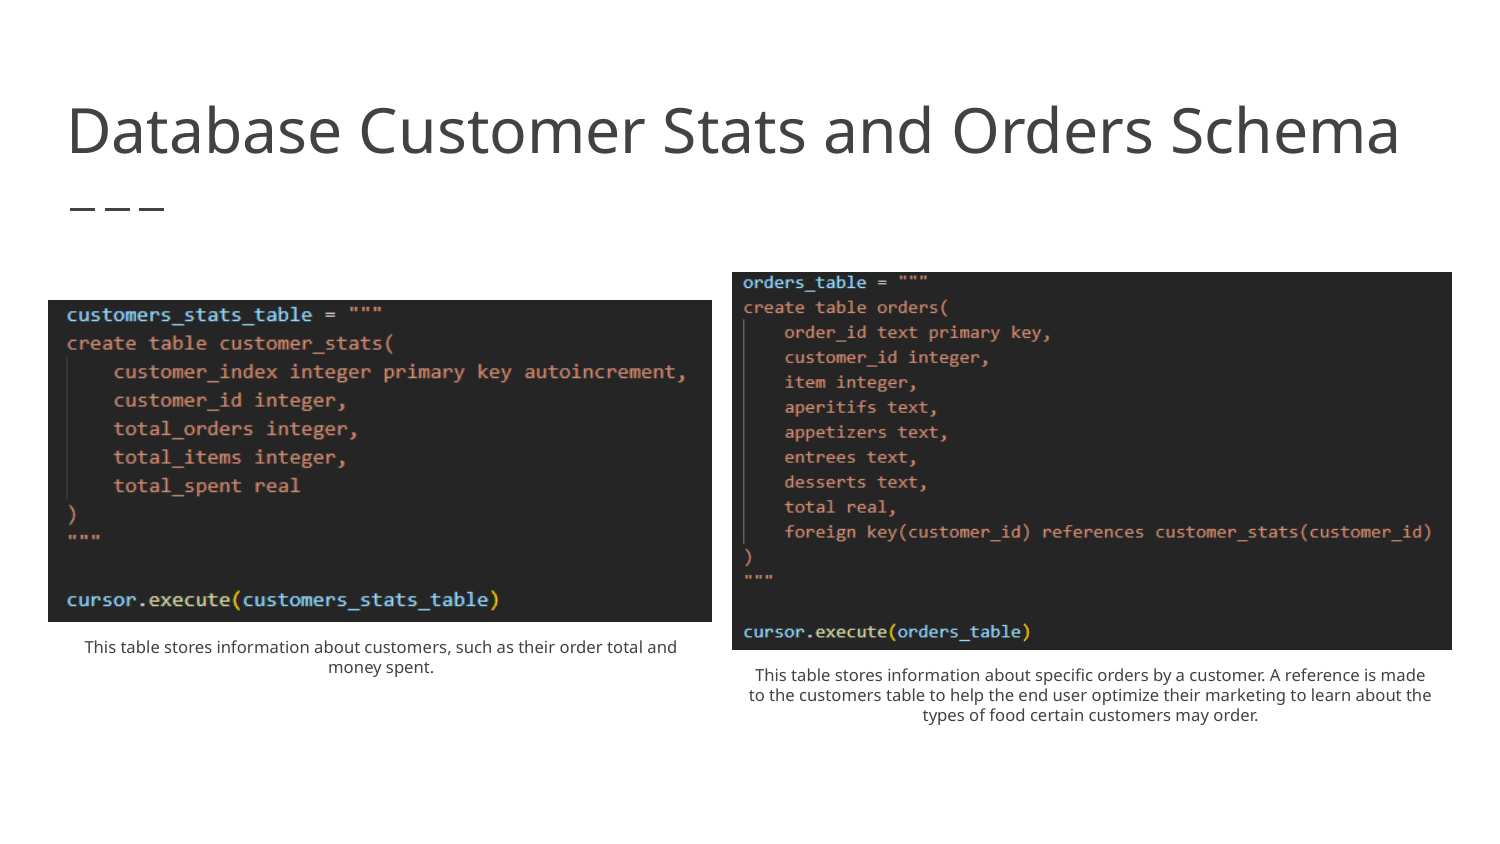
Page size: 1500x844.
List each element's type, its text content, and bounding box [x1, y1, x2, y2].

text_box This table stores information about specific orders by a customer. A reference is made to the customers table to help the end user optimize their marketing to learn about the types of food certain customers may order. [732, 658, 1449, 753]
picture [732, 272, 1452, 651]
picture [48, 300, 712, 622]
text_box This table stores information about customers, such as their order total and money spent. [51, 629, 712, 699]
title Database Customer Stats and Orders Schema [51, 61, 1449, 182]
